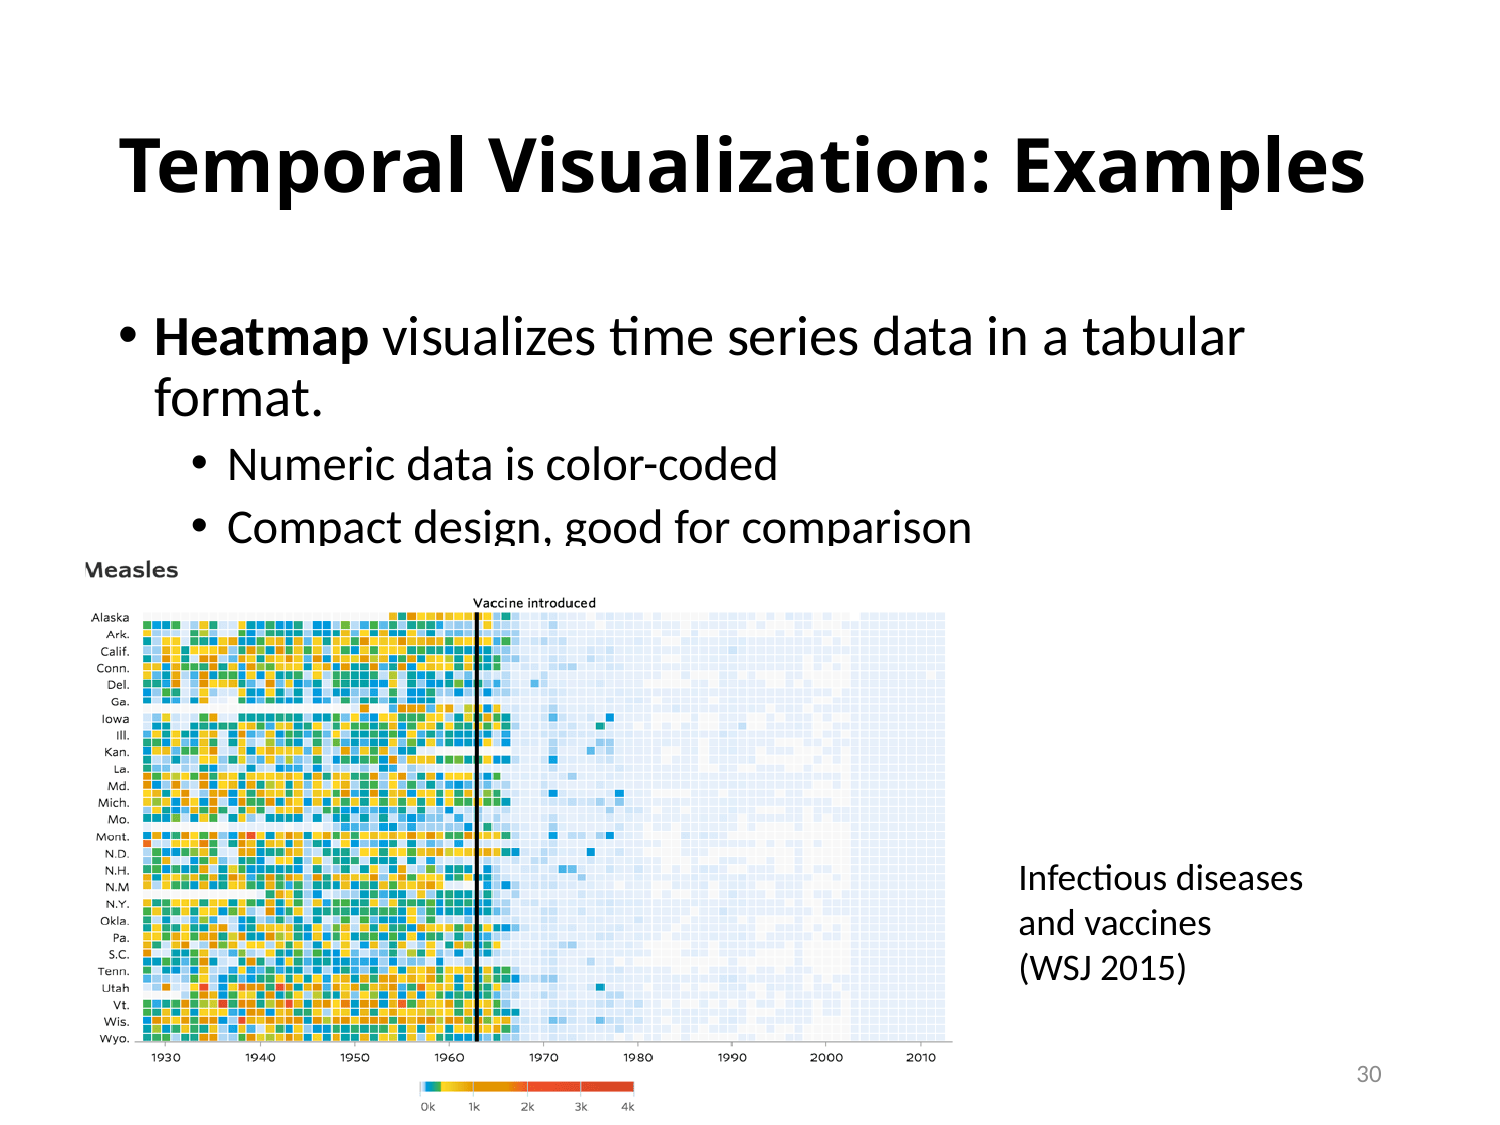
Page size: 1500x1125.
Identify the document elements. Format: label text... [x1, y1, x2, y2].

picture [85, 546, 962, 1125]
text_box Infectious diseases and vaccines (WSJ 2015) [1003, 846, 1380, 996]
slide_number 30 [1059, 1042, 1397, 1103]
list Heatmap visualizes time series data in a tabular format. Numeric data is color-coded Compact design, good for comparison [103, 299, 1397, 563]
title Temporal Visualization: Examples [103, 59, 1397, 278]
